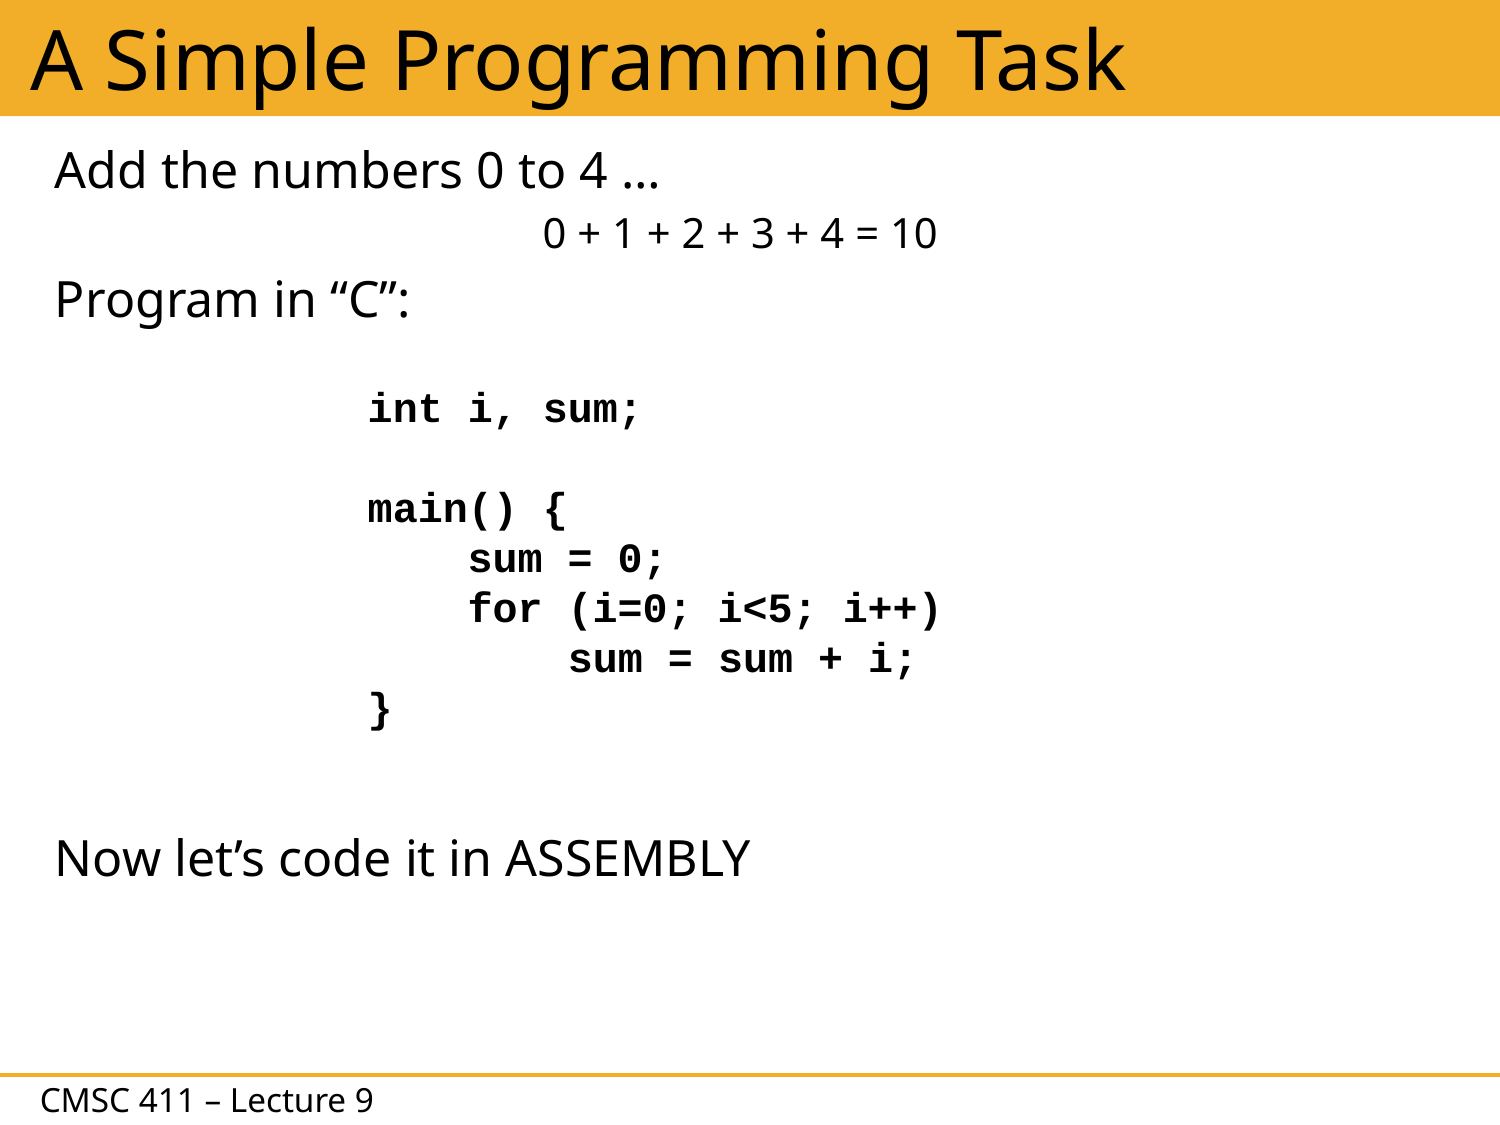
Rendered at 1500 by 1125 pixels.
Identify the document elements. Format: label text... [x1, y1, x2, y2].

list Add the numbers 0 to 4 … 0 + 1 + 2 + 3 + 4 = 10 Program in “C”: Now let’s code it in ASSEMBLY [24, 115, 1463, 1051]
title A Simple Programming Task [0, 0, 1500, 117]
text_box int i, sum; main() { sum = 0; for (i=0; i<5; i++) sum = sum + i; } [353, 373, 958, 739]
